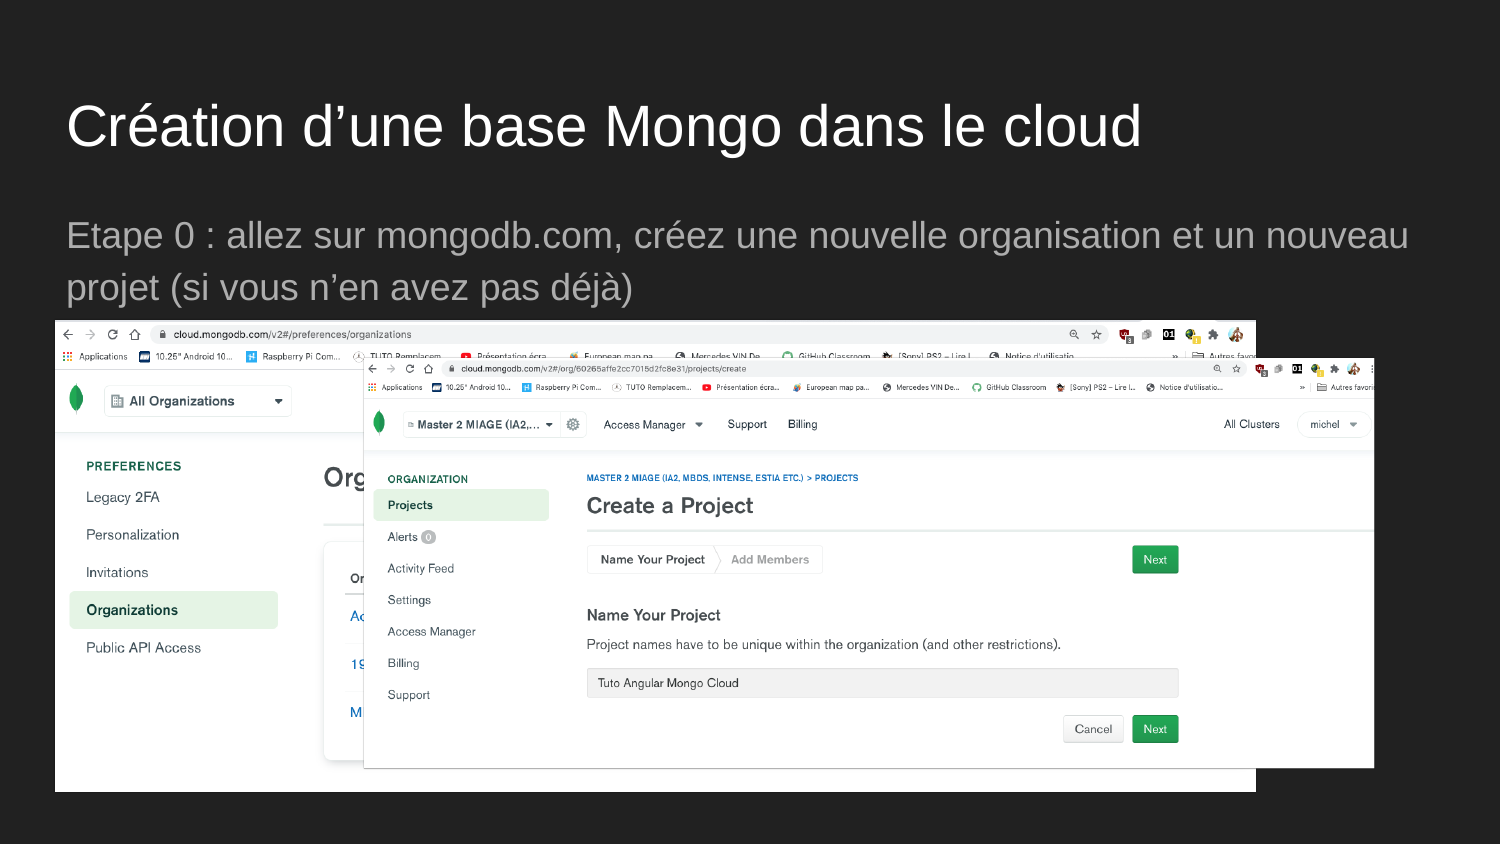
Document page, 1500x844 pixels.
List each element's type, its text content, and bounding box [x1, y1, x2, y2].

title Création d’une base Mongo dans le cloud [51, 72, 1449, 167]
picture [50, 316, 1377, 795]
list Etape 0 : allez sur mongodb.com, créez une nouvelle organisation et un nouveau projet (si vous n’en avez pas déjà) [51, 189, 1449, 750]
